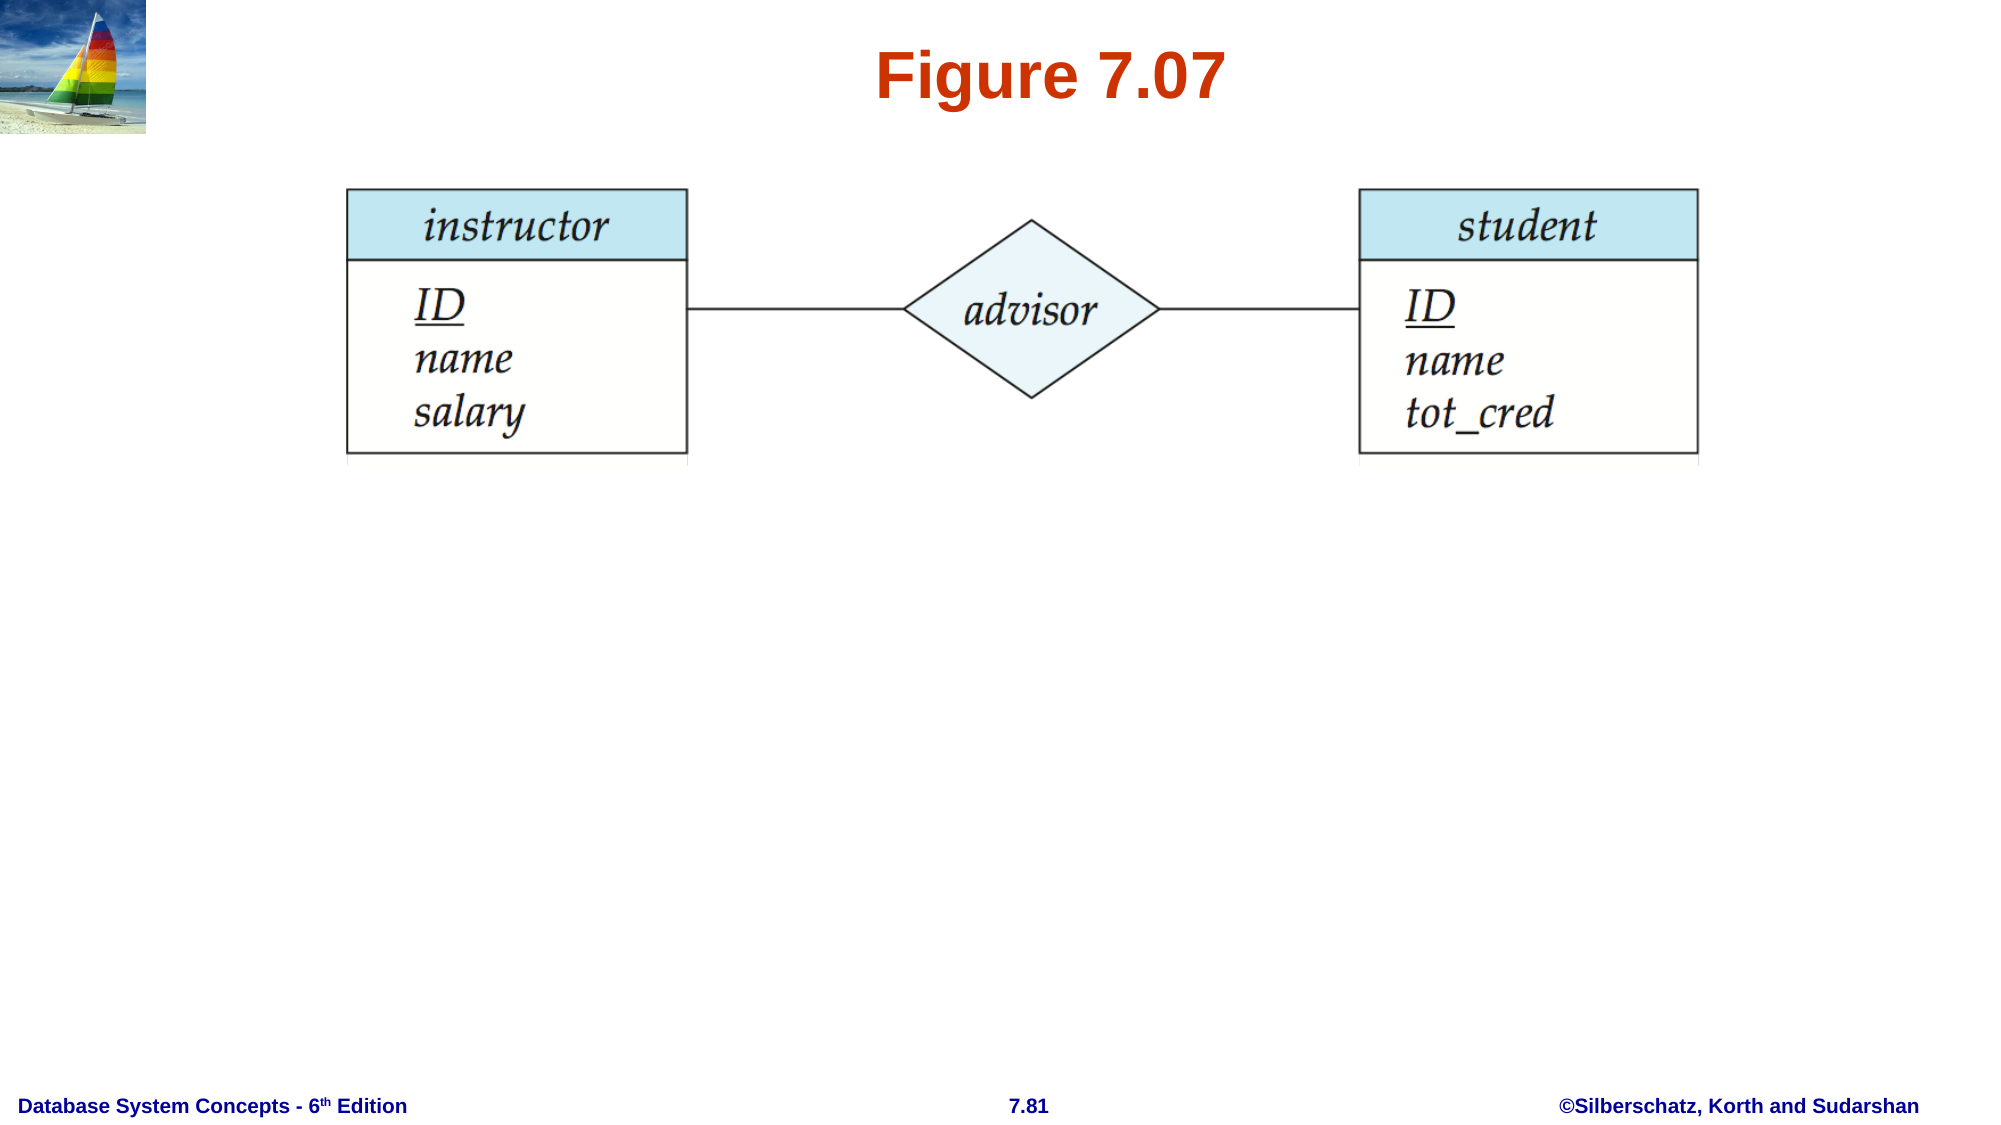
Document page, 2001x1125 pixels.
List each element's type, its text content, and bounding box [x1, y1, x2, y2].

picture [346, 188, 1703, 467]
picture [0, 0, 146, 134]
title Figure 7.07 [167, 18, 1935, 120]
